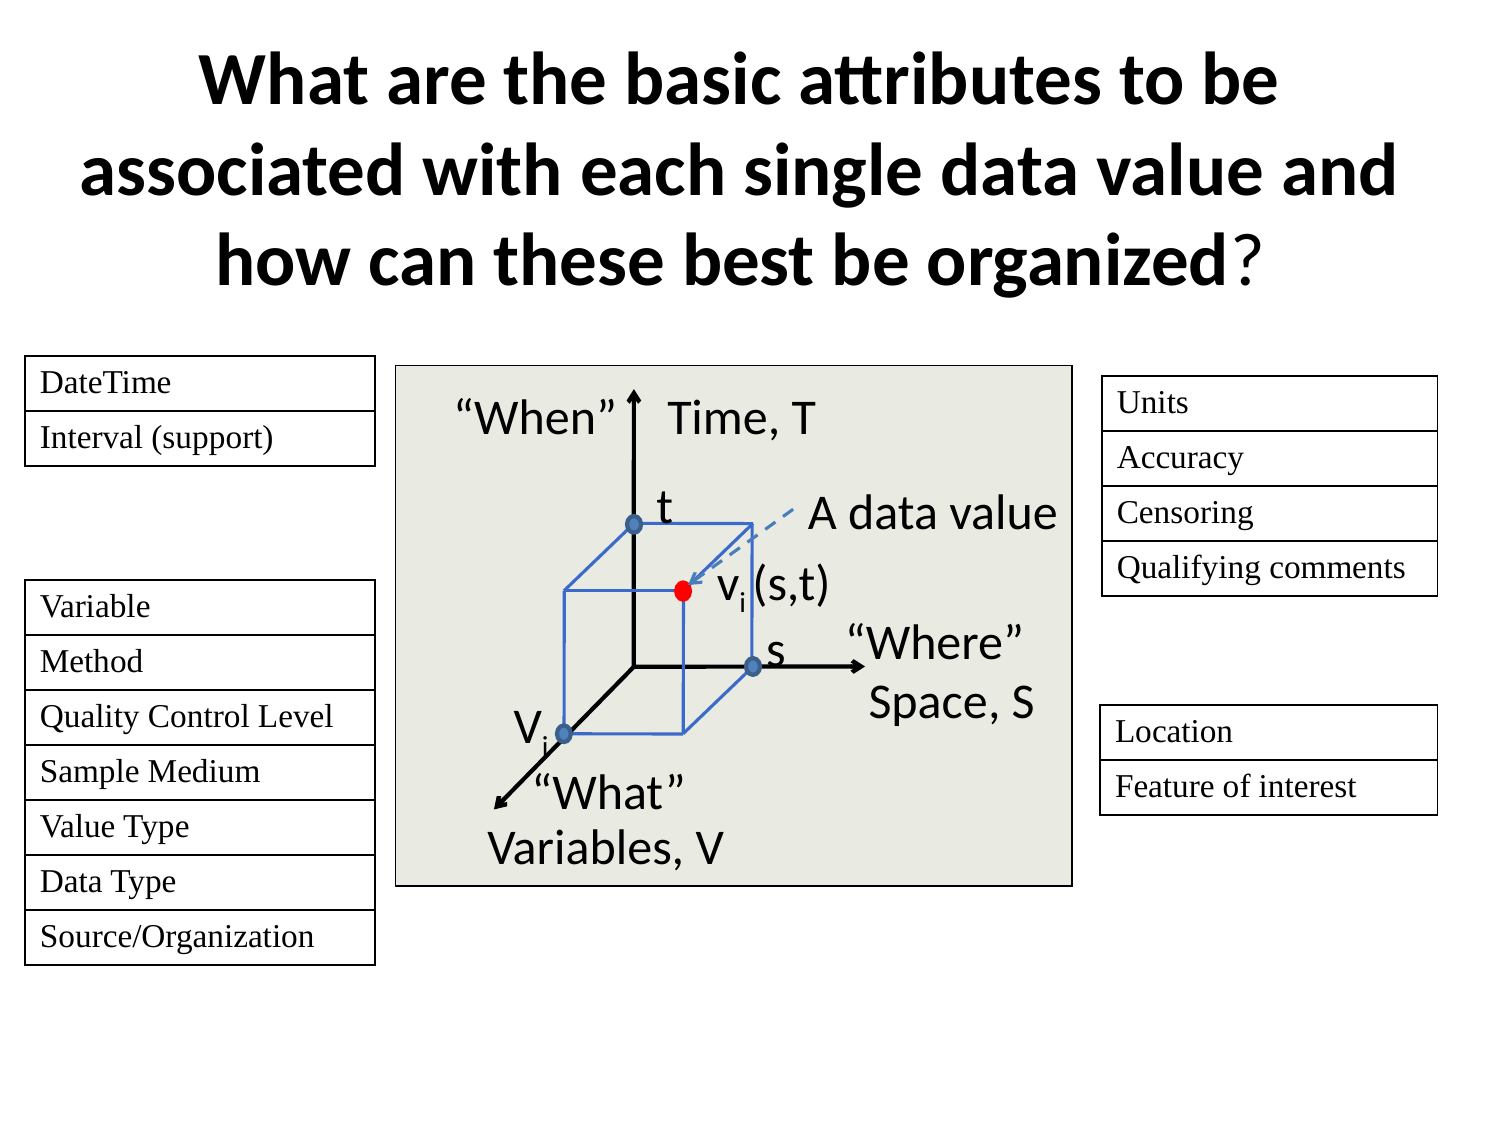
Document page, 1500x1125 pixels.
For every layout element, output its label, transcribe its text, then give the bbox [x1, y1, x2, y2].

table_header DateTime [26, 357, 374, 410]
title What are the basic attributes to be associated with each single data value and how can these best be organized? [50, 42, 1430, 288]
table_header Units [1103, 377, 1437, 430]
table_cell Feature of interest [1101, 761, 1437, 814]
table_cell Quality Control Level [26, 691, 374, 744]
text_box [395, 365, 1073, 887]
table_cell Interval (support) [26, 412, 374, 465]
table_cell Method [26, 636, 374, 689]
table_header Location [1101, 706, 1437, 759]
table_header Variable [26, 581, 374, 634]
table_cell Qualifying comments [1103, 542, 1437, 595]
table_cell Value Type [26, 801, 374, 854]
table_cell Data Type [26, 856, 374, 909]
table_cell Source/Organization [26, 911, 374, 964]
table_cell Sample Medium [26, 746, 374, 799]
table_cell Accuracy [1103, 432, 1437, 485]
table_cell Censoring [1103, 487, 1437, 540]
